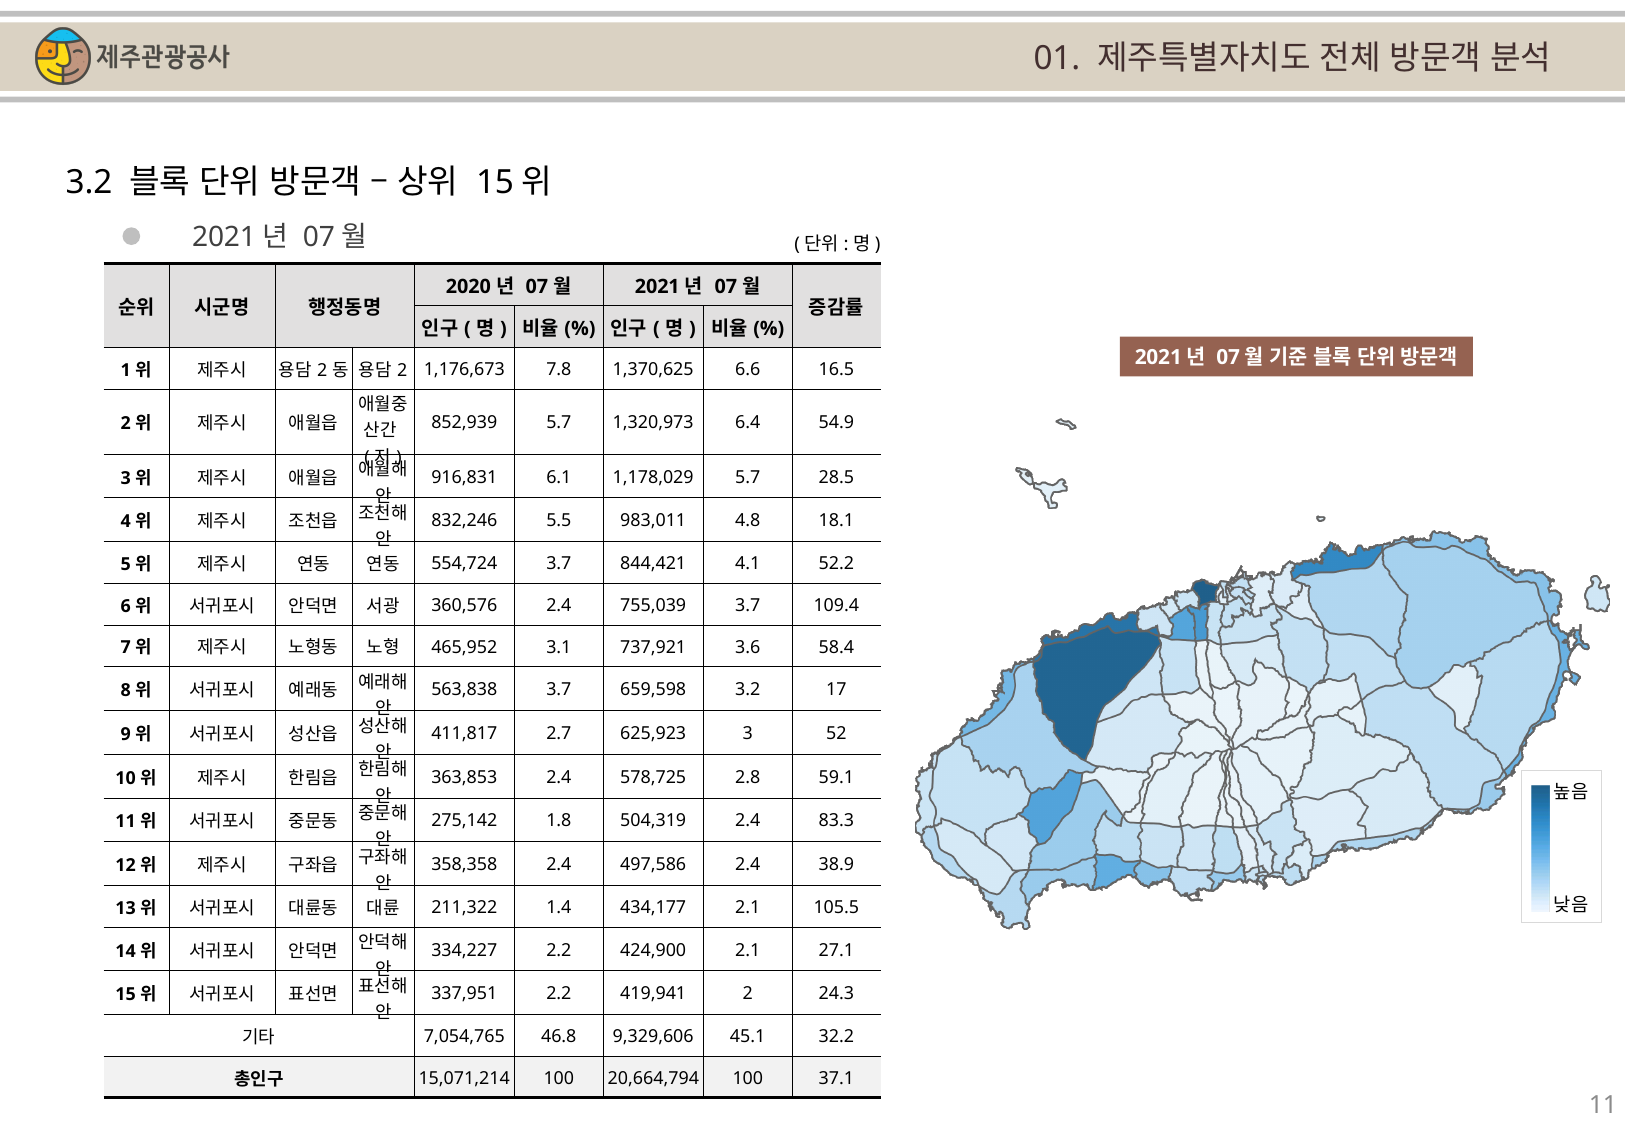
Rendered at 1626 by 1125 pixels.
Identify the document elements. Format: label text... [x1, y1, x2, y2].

table_cell 832,246 [415, 498, 514, 541]
table_cell 105.5 [793, 886, 881, 927]
table_cell 2.4 [515, 842, 603, 885]
table_cell 504,319 [604, 799, 703, 841]
table_cell 3.7 [515, 667, 603, 710]
table_cell 497,586 [604, 842, 703, 885]
table_cell 3.1 [515, 626, 603, 666]
table_cell 1.4 [515, 886, 603, 927]
table_cell 852,939 [415, 390, 514, 454]
table_cell 애월중산간(저) [353, 390, 414, 454]
table_cell 2.4 [515, 755, 603, 798]
table_cell 5.7 [704, 455, 792, 497]
table_cell 6.4 [704, 390, 792, 454]
table_cell 한림읍 [276, 755, 352, 798]
table_cell 4.8 [704, 498, 792, 541]
table_cell 성산해안 [353, 711, 414, 754]
table_cell 2.4 [704, 799, 792, 841]
table_cell 제주시 [170, 498, 275, 541]
table_cell 5.5 [515, 498, 603, 541]
table_cell 2.2 [515, 971, 603, 1014]
table_cell 제주시 [170, 842, 275, 885]
table_cell 예래동 [276, 667, 352, 710]
table_cell 578,725 [604, 755, 703, 798]
table_cell 7,054,765 [415, 1015, 514, 1056]
table_cell 3.7 [704, 584, 792, 625]
table_cell 서귀포시 [170, 886, 275, 927]
table_cell 애월읍 [276, 390, 352, 454]
table_cell 제주시 [170, 455, 275, 497]
table_cell 27.1 [793, 928, 881, 970]
table_header 증감률 [793, 265, 881, 347]
table_cell 737,921 [604, 626, 703, 666]
table_cell 1,370,625 [604, 348, 703, 389]
table_cell 38.9 [793, 842, 881, 885]
table_cell 625,923 [604, 711, 703, 754]
table_cell 4위 [104, 498, 169, 541]
table_cell 표선면 [276, 971, 352, 1014]
table_cell 중문해안 [353, 799, 414, 841]
table_cell 비율(%) [704, 306, 792, 347]
table_cell 52 [793, 711, 881, 754]
picture [915, 236, 1610, 1112]
text_box 3.2 블록 단위 방문객 – 상위 15위 [50, 152, 1144, 208]
table_cell 20,664,794 [604, 1057, 703, 1096]
table_cell 32.2 [793, 1015, 881, 1056]
table_cell 노형동 [276, 626, 352, 666]
table_cell 916,831 [415, 455, 514, 497]
table_cell 구좌해안 [353, 842, 414, 885]
table_cell 서귀포시 [170, 799, 275, 841]
table_cell 100 [515, 1057, 603, 1096]
table_cell 2 [704, 971, 792, 1014]
table_cell 제주시 [170, 542, 275, 583]
table_cell 2.4 [704, 842, 792, 885]
table_cell 337,951 [415, 971, 514, 1014]
table_cell 인구(명) [415, 306, 514, 347]
table_cell 안덕해안 [353, 928, 414, 970]
table_cell 46.8 [515, 1015, 603, 1056]
table_cell 419,941 [604, 971, 703, 1014]
table_cell 275,142 [415, 799, 514, 841]
table_cell 3.7 [515, 542, 603, 583]
table_cell 9,329,606 [604, 1015, 703, 1056]
table_cell 434,177 [604, 886, 703, 927]
table_cell 1,176,673 [415, 348, 514, 389]
table_cell 5.7 [515, 390, 603, 454]
table_cell 2.1 [704, 928, 792, 970]
slide_number 11 [1251, 1063, 1618, 1123]
table_cell 5위 [104, 542, 169, 583]
table_cell 6.6 [704, 348, 792, 389]
table_cell 358,358 [415, 842, 514, 885]
table_cell 18.1 [793, 498, 881, 541]
table_cell 54.9 [793, 390, 881, 454]
table_cell 465,952 [415, 626, 514, 666]
table_cell 45.1 [704, 1015, 792, 1056]
table_cell 서귀포시 [170, 928, 275, 970]
table_cell 서귀포시 [170, 584, 275, 625]
table_cell 1위 [104, 348, 169, 389]
table_cell 용담2 [353, 348, 414, 389]
table_cell 3.2 [704, 667, 792, 710]
table_cell 안덕면 [276, 584, 352, 625]
table_cell 중문동 [276, 799, 352, 841]
table_cell 83.3 [793, 799, 881, 841]
table_cell 대륜동 [276, 886, 352, 927]
table_cell 7위 [104, 626, 169, 666]
table_cell 안덕면 [276, 928, 352, 970]
table_cell 1.8 [515, 799, 603, 841]
table_cell 424,900 [604, 928, 703, 970]
table_cell 2.2 [515, 928, 603, 970]
table_cell 제주시 [170, 755, 275, 798]
table_header 2020년 07월 [415, 265, 603, 305]
table_cell 411,817 [415, 711, 514, 754]
table_cell 조천해안 [353, 498, 414, 541]
table_cell 52.2 [793, 542, 881, 583]
table_cell 서귀포시 [170, 711, 275, 754]
table_cell 755,039 [604, 584, 703, 625]
text_box 2021년 07월 [176, 210, 383, 260]
table_cell 1,178,029 [604, 455, 703, 497]
table_cell 37.1 [793, 1057, 881, 1096]
table_cell 7.8 [515, 348, 603, 389]
table_cell 24.3 [793, 971, 881, 1014]
table_cell 제주시 [170, 348, 275, 389]
table_cell 애월읍 [276, 455, 352, 497]
table_header 2021년 07월 [604, 265, 792, 305]
table_cell 3.6 [704, 626, 792, 666]
table_cell 58.4 [793, 626, 881, 666]
table_cell 서귀포시 [170, 667, 275, 710]
table_cell 서광 [353, 584, 414, 625]
table_cell 334,227 [415, 928, 514, 970]
table_cell 16.5 [793, 348, 881, 389]
table_cell 노형 [353, 626, 414, 666]
table_cell 28.5 [793, 455, 881, 497]
table_cell 애월해안 [353, 455, 414, 497]
table_cell 조천읍 [276, 498, 352, 541]
table_cell 211,322 [415, 886, 514, 927]
table_cell 예래해안 [353, 667, 414, 710]
table_cell 59.1 [793, 755, 881, 798]
table_cell 구좌읍 [276, 842, 352, 885]
table_cell 844,421 [604, 542, 703, 583]
table_cell 363,853 [415, 755, 514, 798]
table_cell 14위 [104, 928, 169, 970]
table_cell 대륜 [353, 886, 414, 927]
table_cell 연동 [276, 542, 352, 583]
table_cell 연동 [353, 542, 414, 583]
table_cell 8위 [104, 667, 169, 710]
table_cell 성산읍 [276, 711, 352, 754]
table_cell 554,724 [415, 542, 514, 583]
table_cell 용담2동 [276, 348, 352, 389]
table_cell 총인구 [104, 1057, 414, 1096]
table_cell 15,071,214 [415, 1057, 514, 1096]
table_cell 100 [704, 1057, 792, 1096]
picture [31, 26, 232, 87]
table_cell 109.4 [793, 584, 881, 625]
table_cell 2.8 [704, 755, 792, 798]
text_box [1521, 770, 1618, 925]
table_cell 15위 [104, 971, 169, 1014]
table_cell 1,320,973 [604, 390, 703, 454]
table_cell 983,011 [604, 498, 703, 541]
table_cell 한림해안 [353, 755, 414, 798]
text_box [121, 226, 141, 246]
table_cell 제주시 [170, 390, 275, 454]
table_cell 2.4 [515, 584, 603, 625]
table_cell 3 [704, 711, 792, 754]
table_cell 3위 [104, 455, 169, 497]
table_cell 표선해안 [353, 971, 414, 1014]
table_cell 제주시 [170, 626, 275, 666]
table_cell 서귀포시 [170, 971, 275, 1014]
text_box 01. 제주특별자치도 전체 방문객 분석 [891, 28, 1595, 84]
table_header 순위 [104, 265, 169, 347]
table_header 시군명 [170, 265, 275, 347]
table_cell 2.1 [704, 886, 792, 927]
table_cell 11위 [104, 799, 169, 841]
table_cell 6.1 [515, 455, 603, 497]
table_cell 360,576 [415, 584, 514, 625]
table_header 행정동명 [276, 265, 414, 347]
table_cell 2.7 [515, 711, 603, 754]
table_cell 2위 [104, 390, 169, 454]
table_cell 4.1 [704, 542, 792, 583]
table_cell 13위 [104, 886, 169, 927]
table_cell 9위 [104, 711, 169, 754]
table_cell 6위 [104, 584, 169, 625]
table_cell 17 [793, 667, 881, 710]
table_cell 659,598 [604, 667, 703, 710]
table_cell 비율(%) [515, 306, 603, 347]
table_cell 10위 [104, 755, 169, 798]
table_cell 12위 [104, 842, 169, 885]
table_cell 인구(명) [604, 306, 703, 347]
text_box (단위:명) [779, 224, 896, 262]
table_cell 563,838 [415, 667, 514, 710]
table_cell 기타 [104, 1015, 414, 1056]
